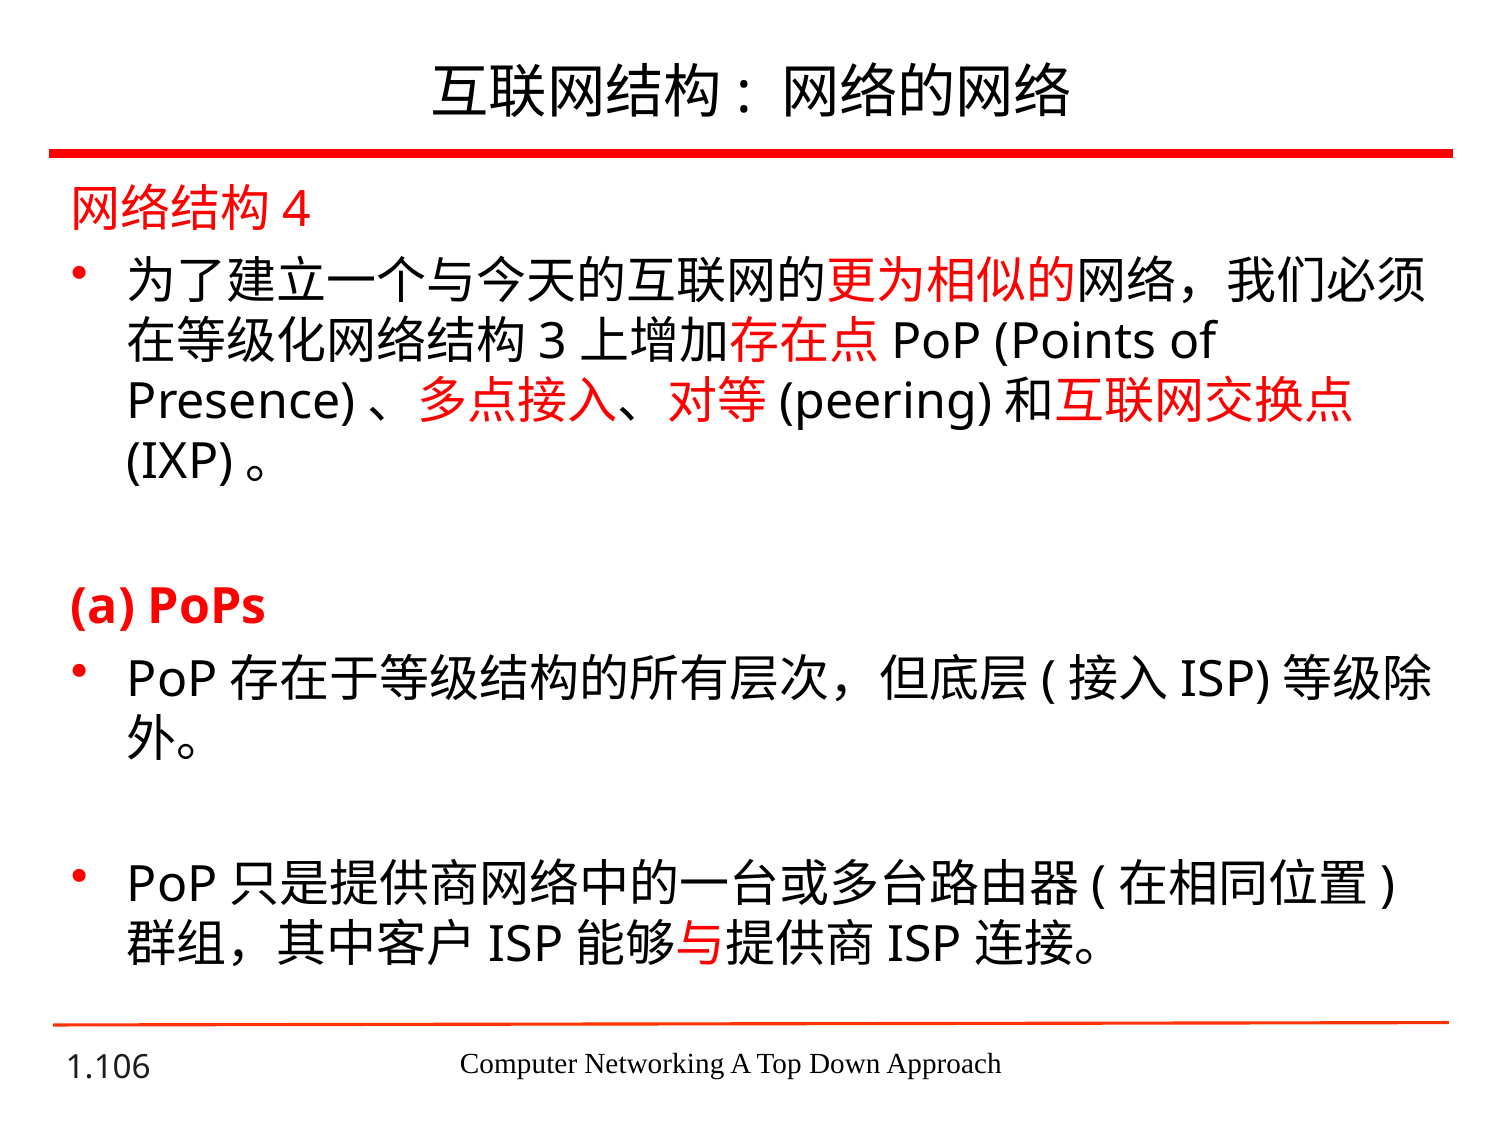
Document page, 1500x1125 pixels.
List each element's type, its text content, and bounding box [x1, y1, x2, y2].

title 互联网结构: 网络的网络 [51, 33, 1452, 146]
list 网络结构4 为了建立一个与今天的互联网的更为相似的网络，我们必须在等级化网络结构3上增加存在点PoP (Points of Presence)、多点接入、对等(peering)和互联网交换点(IXP)。 (a) PoPs PoP存在于等级结构的所有层次，但底层(接入ISP)等级除外。 PoP只是提供商网络中的一台或多台路由器(在相同位置)群组，其中客户ISP能够与提供商ISP连接。 [55, 168, 1448, 1023]
